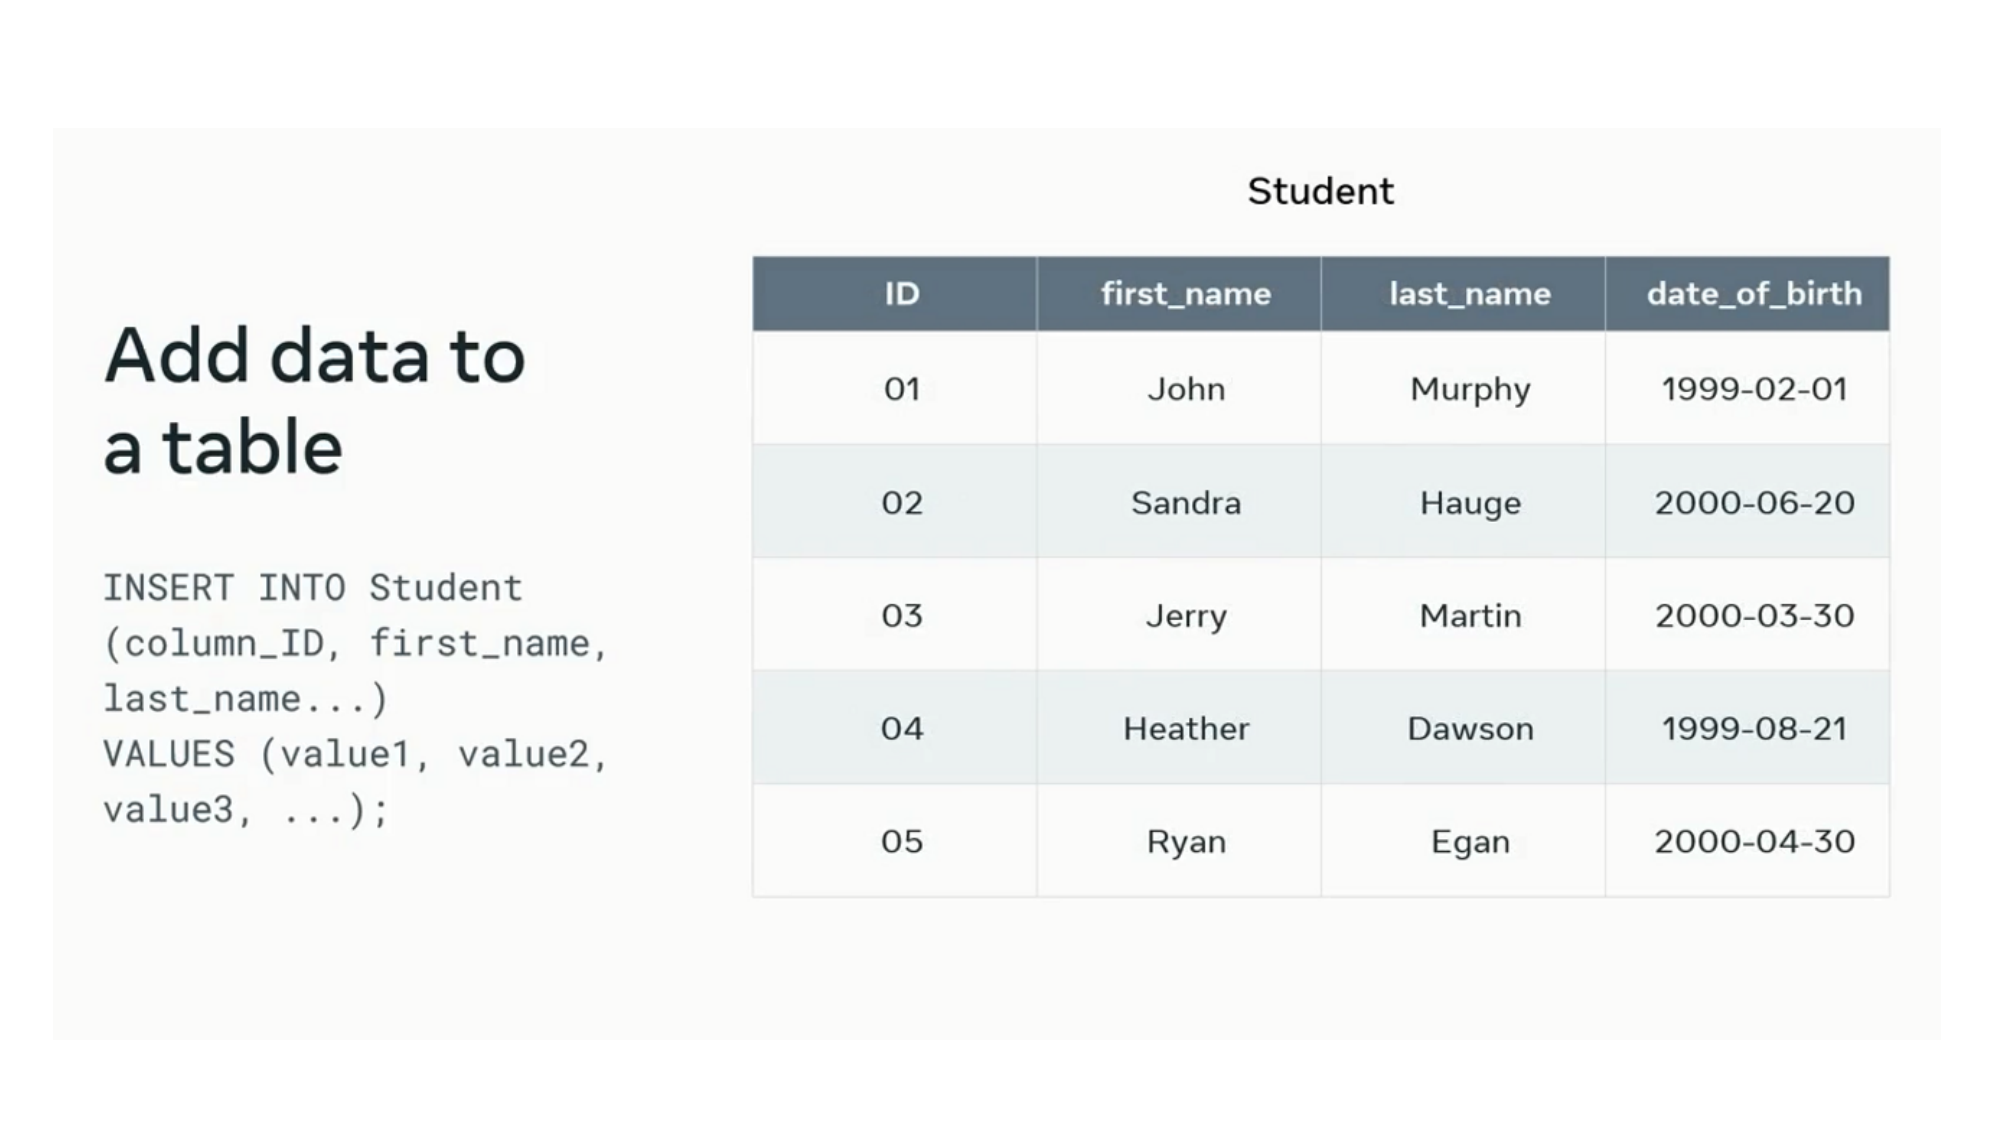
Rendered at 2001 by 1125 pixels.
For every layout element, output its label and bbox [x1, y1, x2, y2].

picture [53, 128, 1941, 1040]
